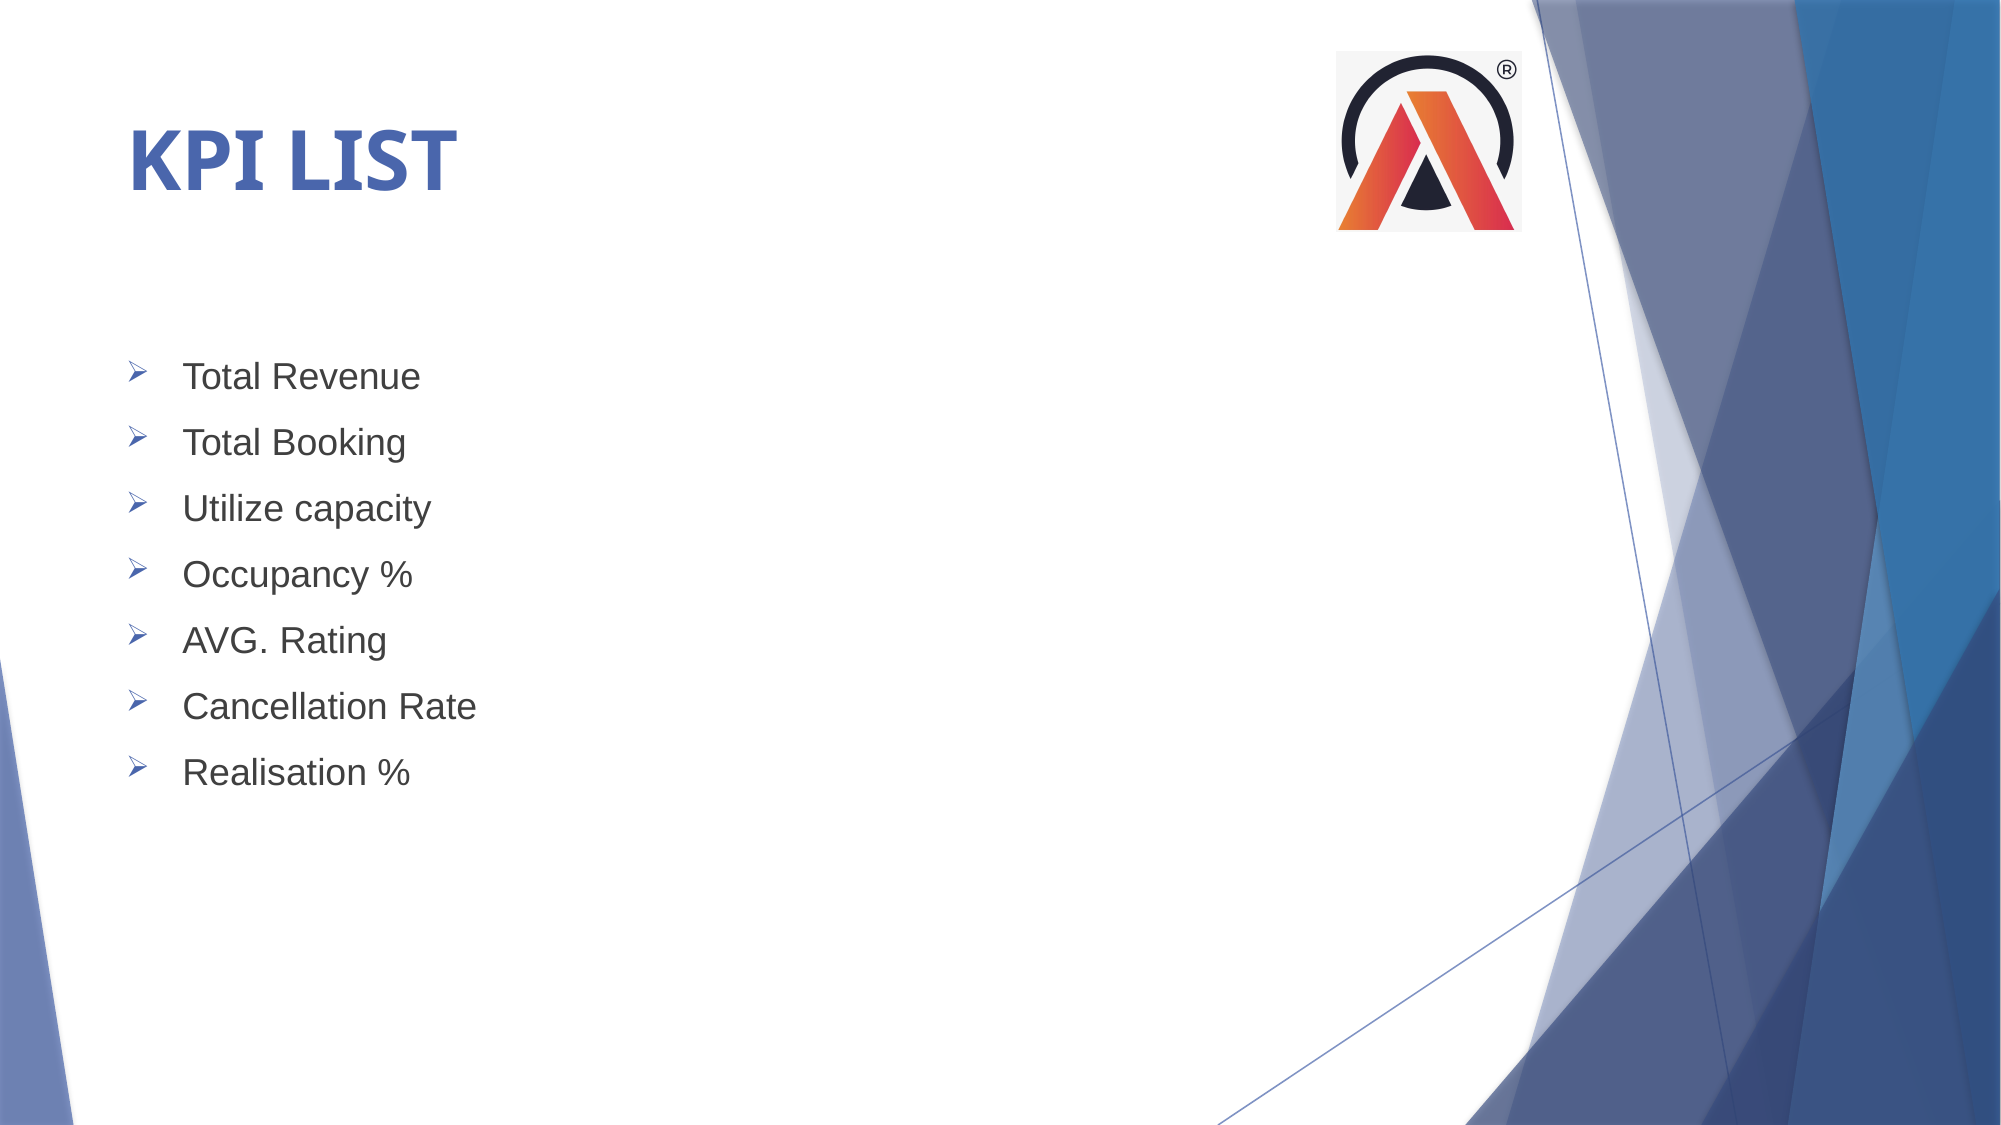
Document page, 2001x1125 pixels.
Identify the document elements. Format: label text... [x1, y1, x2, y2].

title KPI LIST [111, 99, 1331, 235]
list Total Revenue Total Booking Utilize capacity Occupancy % AVG. Rating Cancellation Rate Realisation % [111, 345, 1522, 1049]
picture [1336, 50, 1522, 233]
